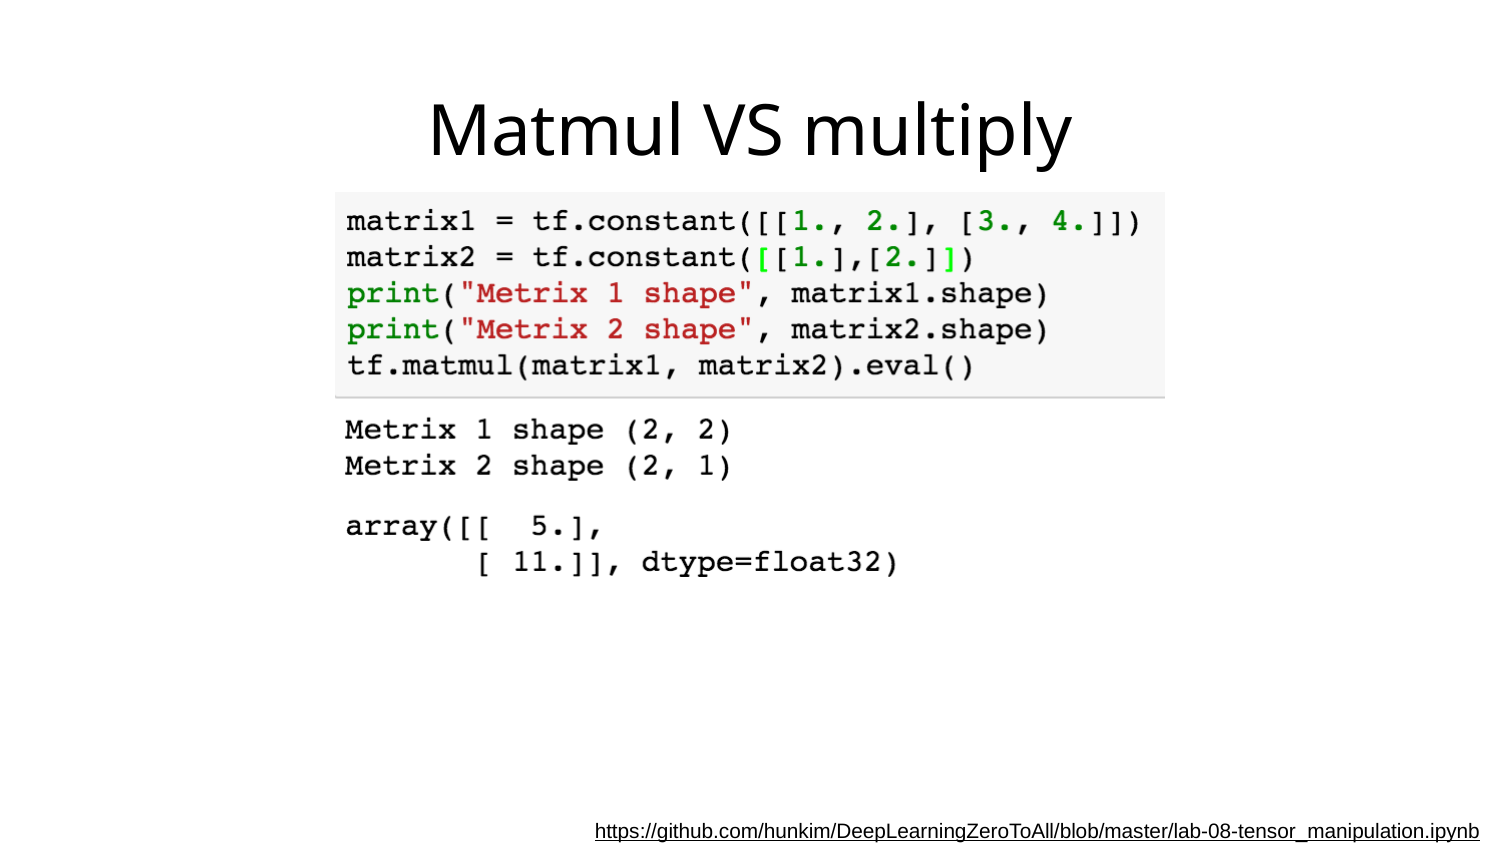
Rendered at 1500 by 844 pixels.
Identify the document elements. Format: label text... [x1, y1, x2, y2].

title Matmul VS multiply [297, 21, 1203, 233]
text_box https://github.com/hunkim/DeepLearningZeroToAll/blob/master/lab-08-tensor_manipulation.ipynb [579, 804, 1500, 844]
picture [335, 192, 1165, 594]
